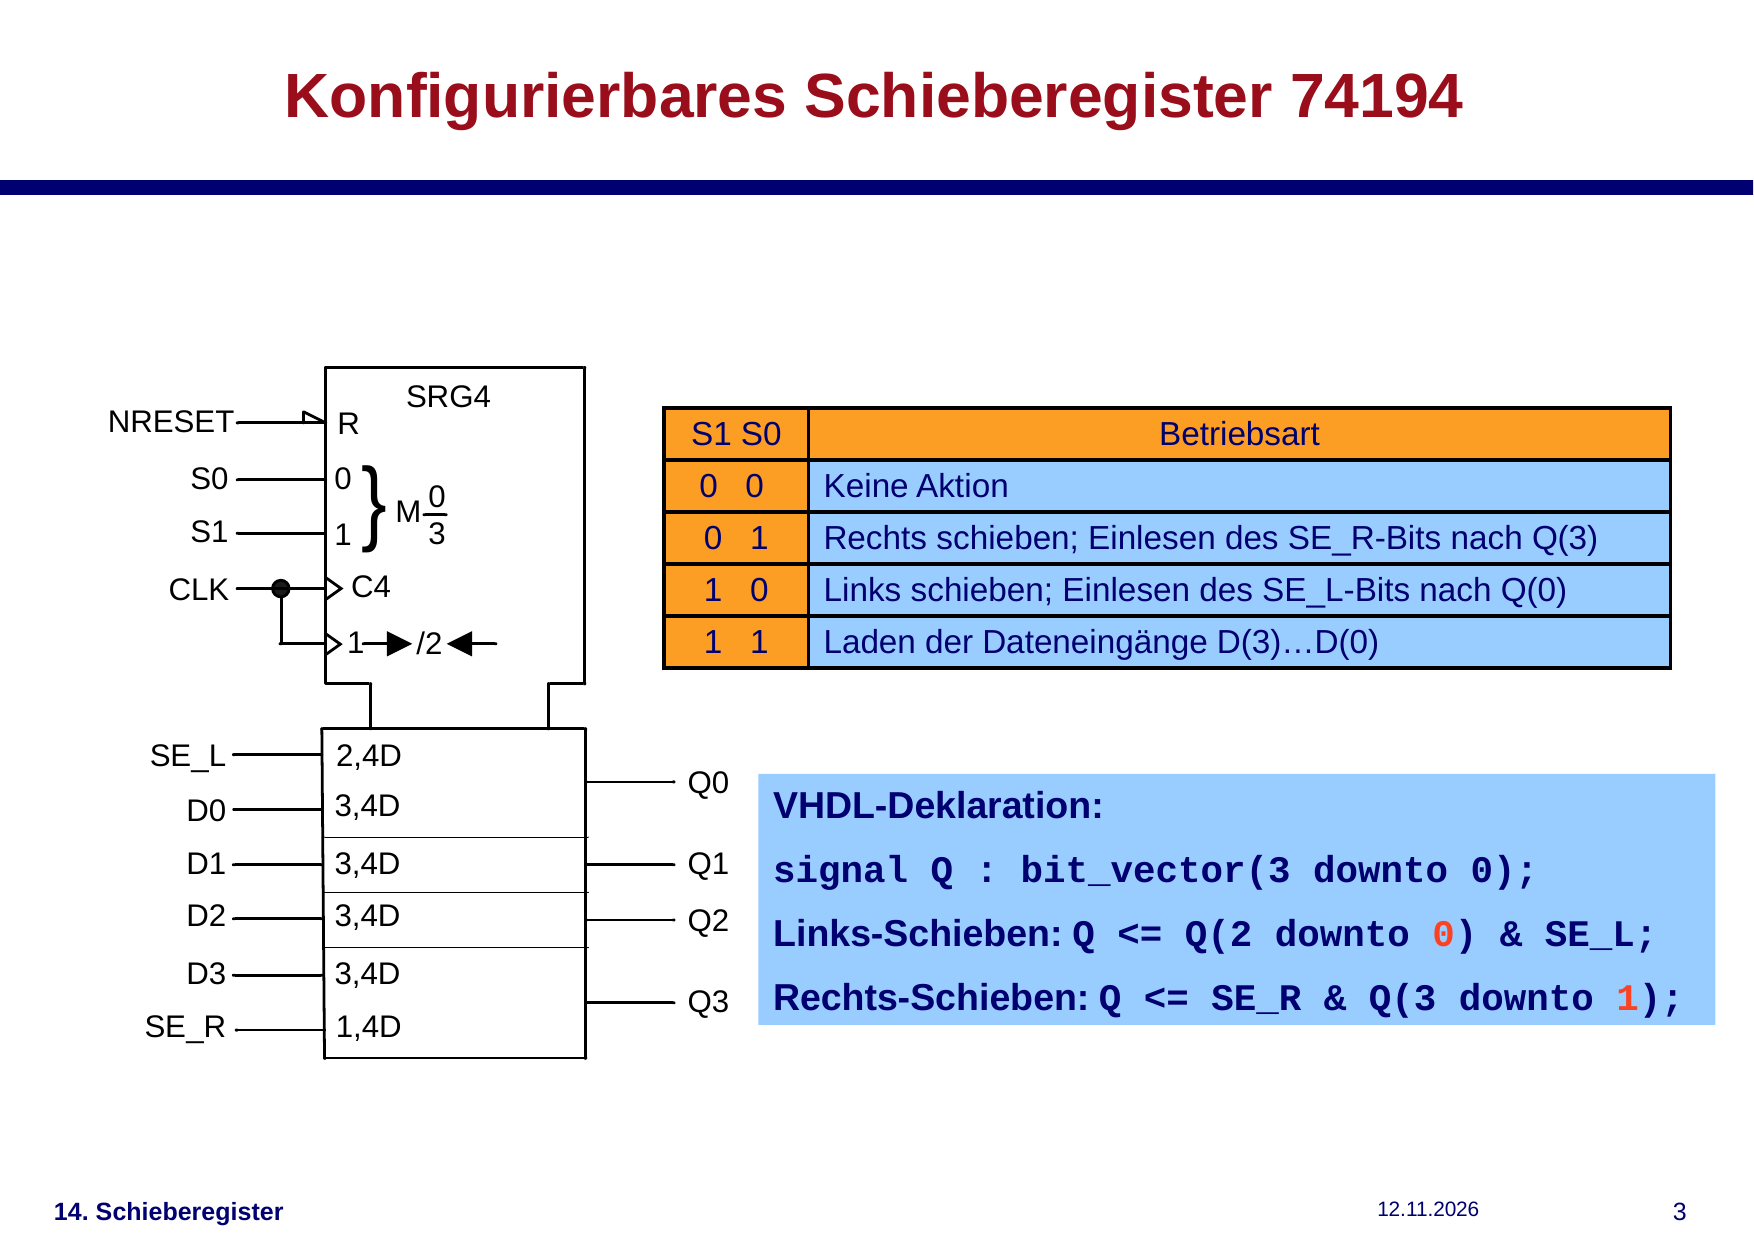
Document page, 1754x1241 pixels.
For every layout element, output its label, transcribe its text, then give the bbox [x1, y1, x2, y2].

table_cell 0 0 [757, 462, 807, 510]
table_cell Keine Aktion [810, 462, 1669, 510]
title Konfigurierbares Schieberegister 74194 [37, 41, 1713, 144]
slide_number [1360, 1187, 1608, 1241]
table_header S1 S0 [757, 410, 807, 458]
table_cell Links schieben; Einlesen des SE_L-Bits nach Q(0) [810, 566, 1669, 614]
table_cell Rechts schieben; Einlesen des SE_R-Bits nach Q(3) [810, 514, 1669, 562]
table_cell Laden der Dateneingänge D(3)…D(0) [810, 618, 1669, 666]
footer 14. Schieberegister [37, 1187, 535, 1241]
text_box VHDL-Deklaration: signal Q : bit_vector(3 downto 0); Links-Schieben: Q <= Q(2 downto 0) & SE_L; Rechts-Schieben: Q <= SE_R & Q(3 downto 1); [758, 773, 1716, 1025]
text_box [84, 360, 753, 1066]
table_cell 1 0 [757, 566, 807, 614]
table_cell 1 1 [757, 618, 807, 666]
slide_number 2 [1632, 1187, 1704, 1241]
table_header Betriebsart [810, 410, 1669, 458]
table_cell 0 1 [757, 514, 807, 562]
